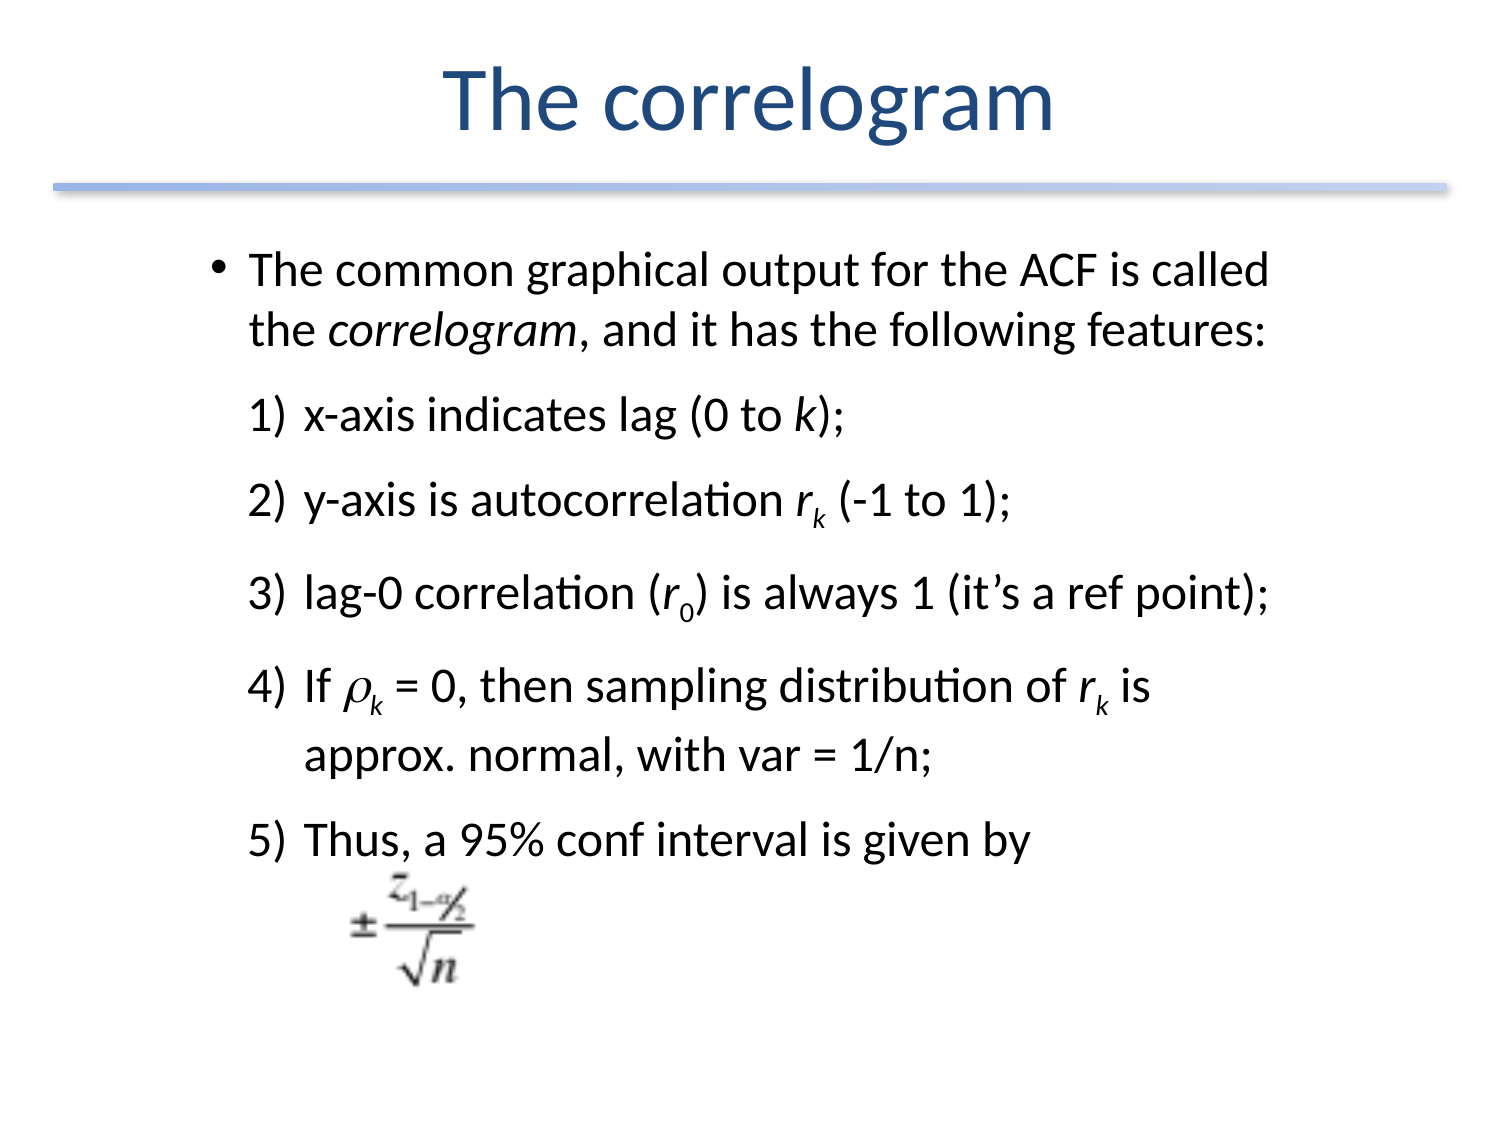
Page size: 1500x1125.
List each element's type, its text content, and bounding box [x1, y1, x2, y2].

title The correlogram [0, 0, 1500, 188]
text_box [345, 847, 480, 994]
text_box [53, 183, 1447, 191]
text_box The common graphical output for the ACF is called the correlogram, and it has the following features: x-axis indicates lag (0 to k); y-axis is autocorrelation rk (-1 to 1); lag-0 correlation (r0) is always 1 (it’s a ref point); If rk = 0, then sampling distribution of rk is approx. normal, with var = 1/n; Thus, a 95% conf interval is given by [195, 229, 1305, 874]
